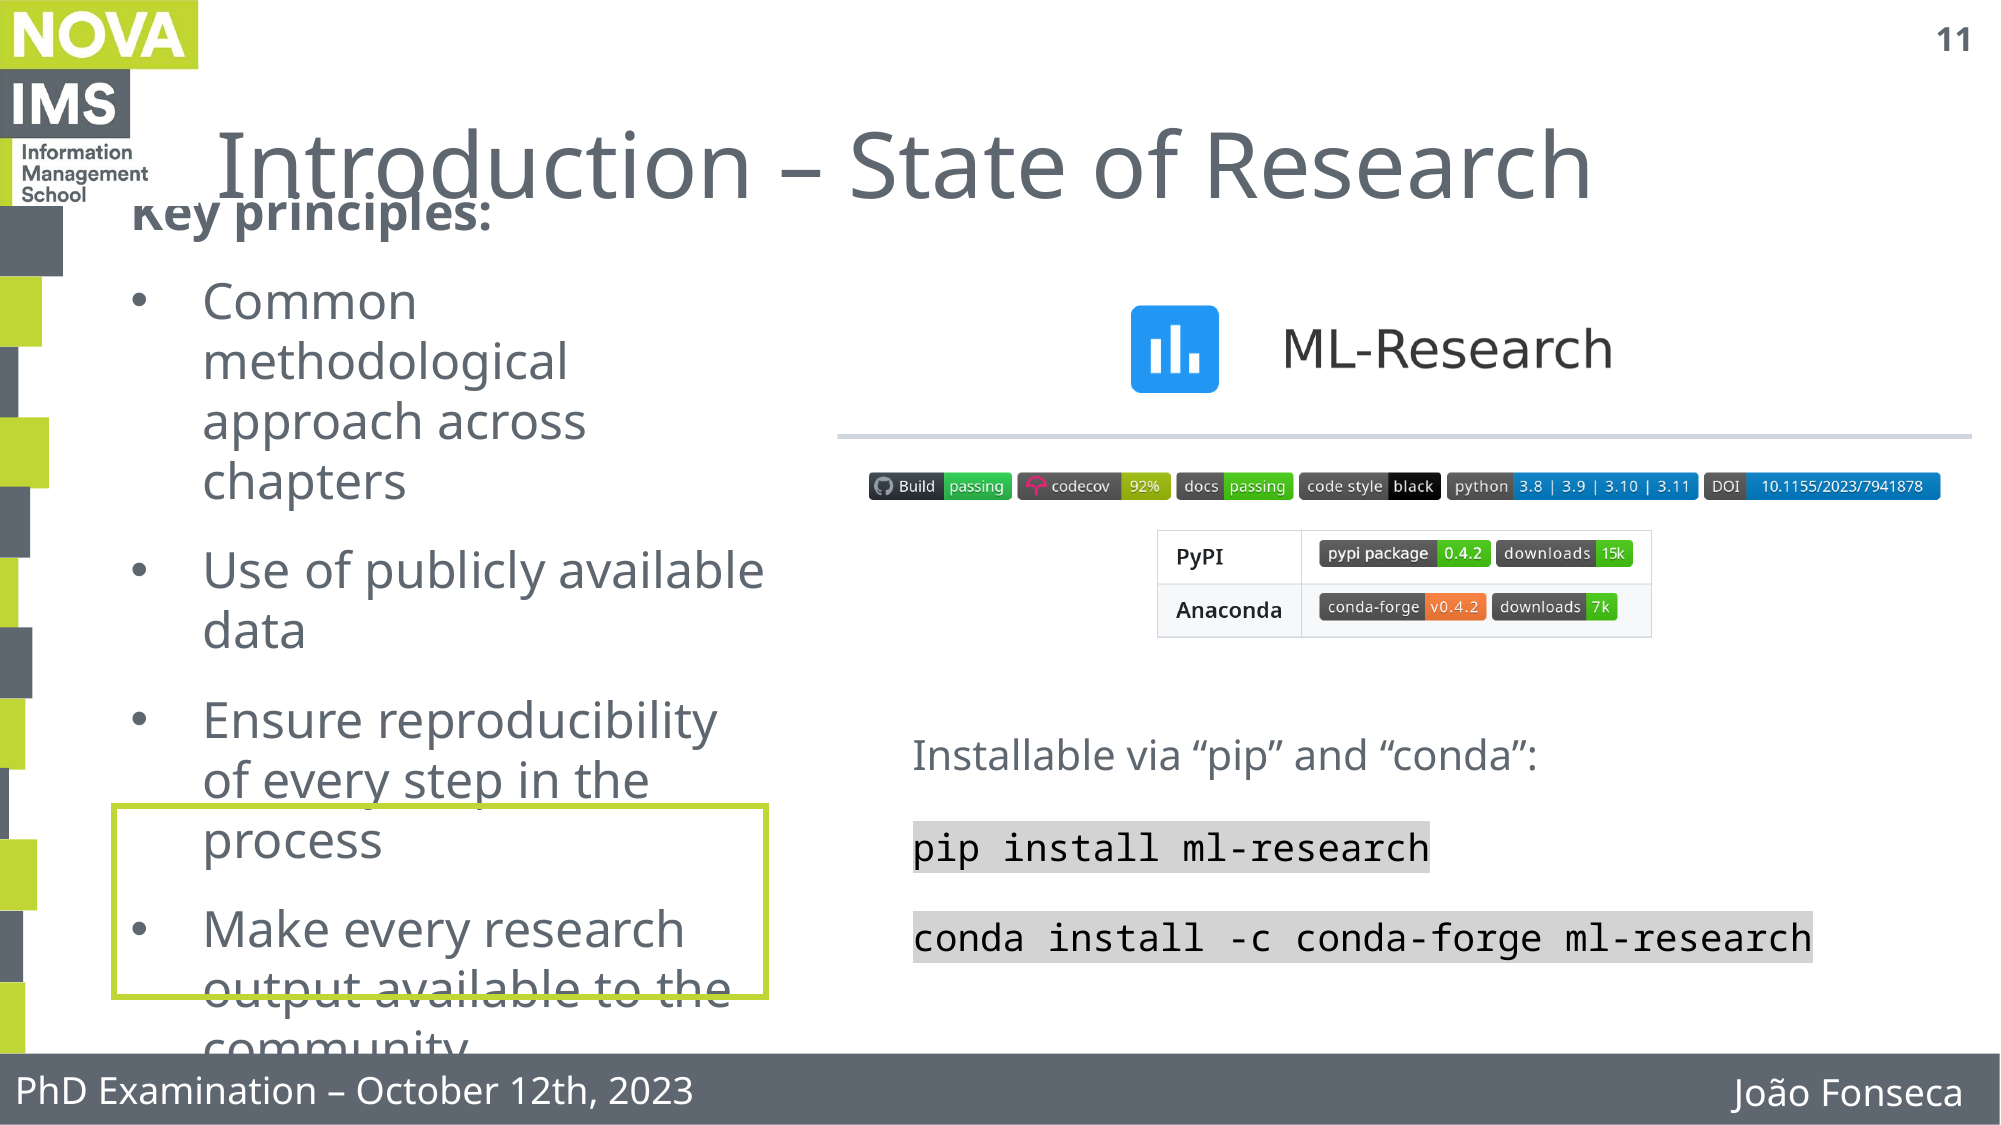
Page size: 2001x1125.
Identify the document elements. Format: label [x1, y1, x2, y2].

text_box [0, 0, 2000, 1125]
picture [834, 302, 1974, 640]
